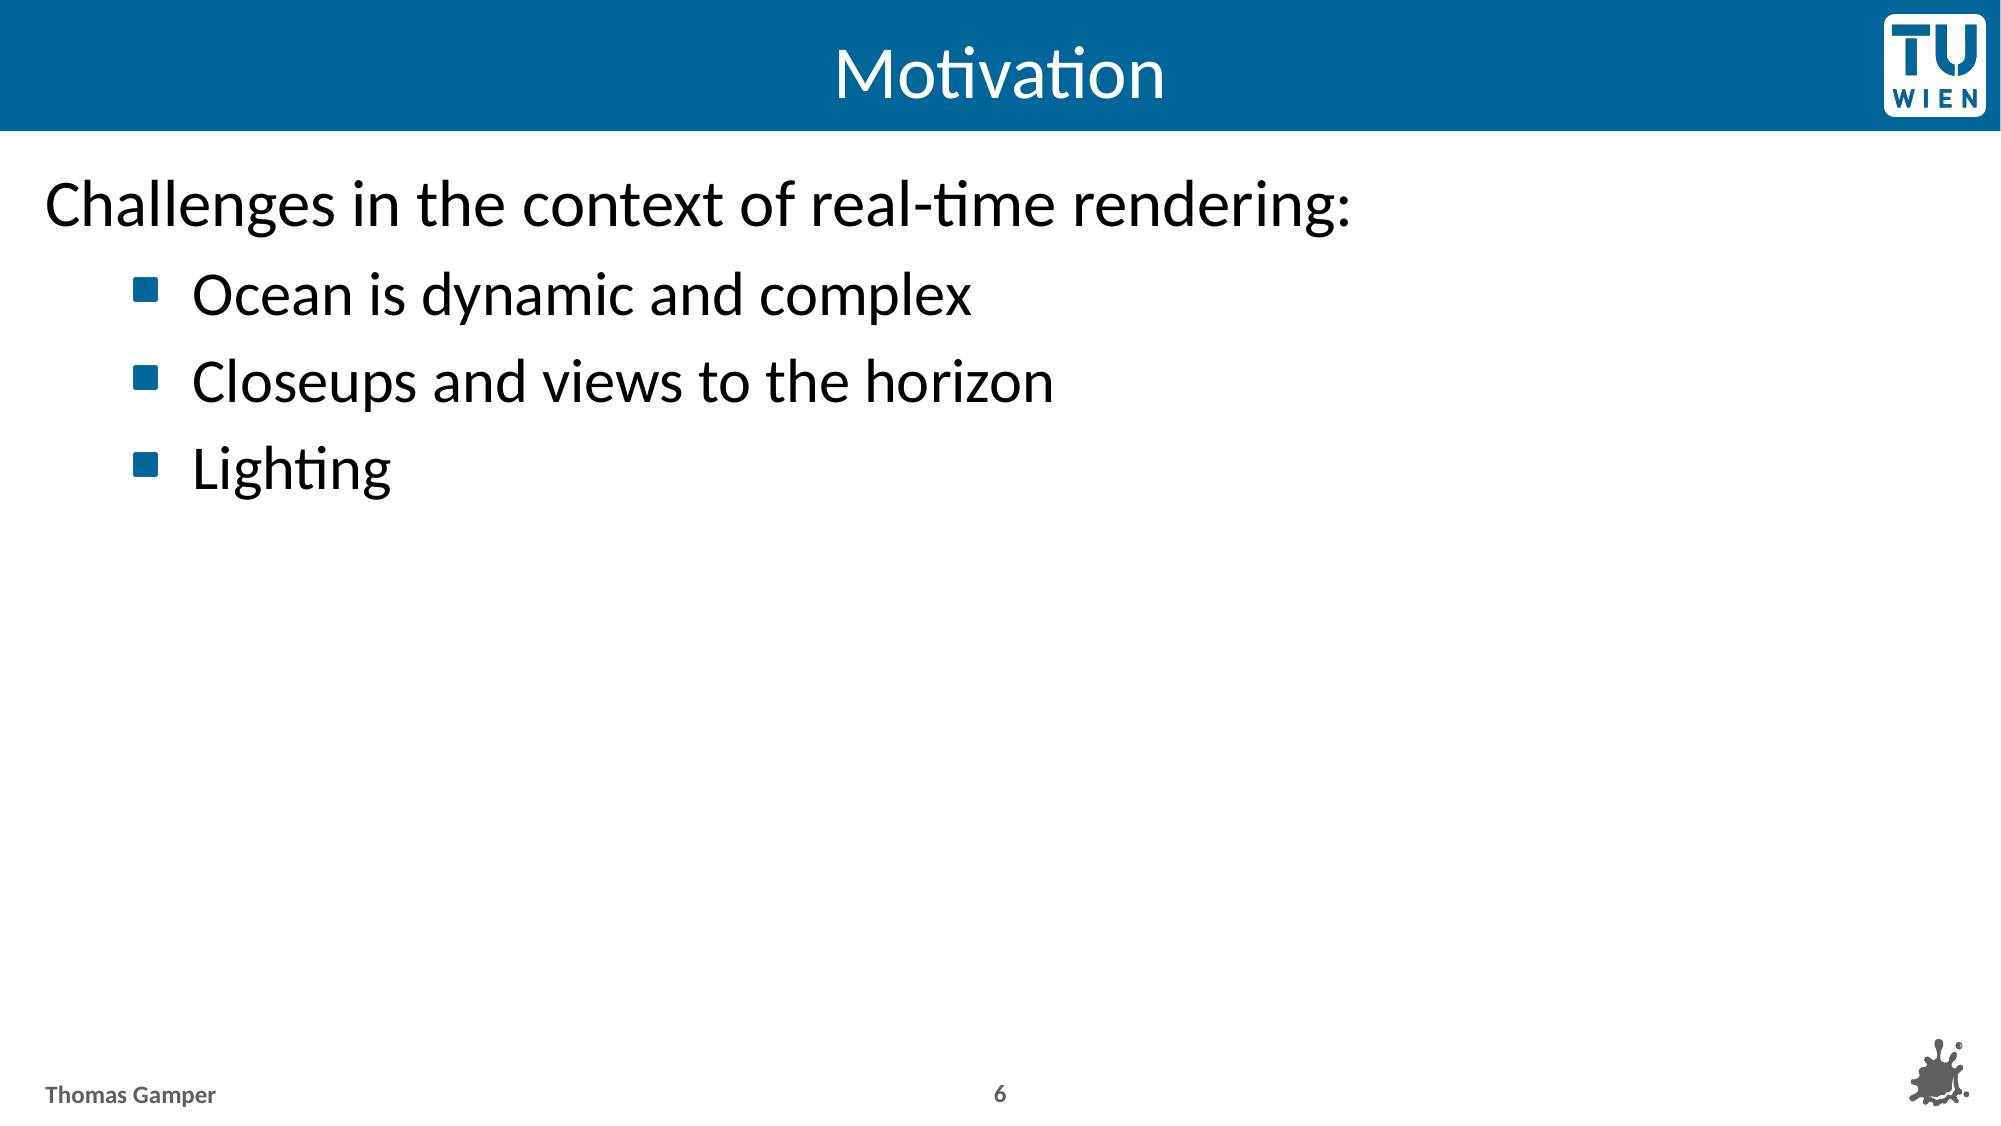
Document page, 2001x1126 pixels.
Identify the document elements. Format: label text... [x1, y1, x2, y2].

slide_number 6 [881, 1067, 1119, 1119]
picture [1885, 15, 1985, 116]
list Challenges in the context of real-time rendering: Ocean is dynamic and complex Closeups and views to the horizon Lighting [25, 149, 1970, 1049]
title Motivation [137, 6, 1863, 132]
footer Thomas Gamper [25, 1068, 837, 1119]
